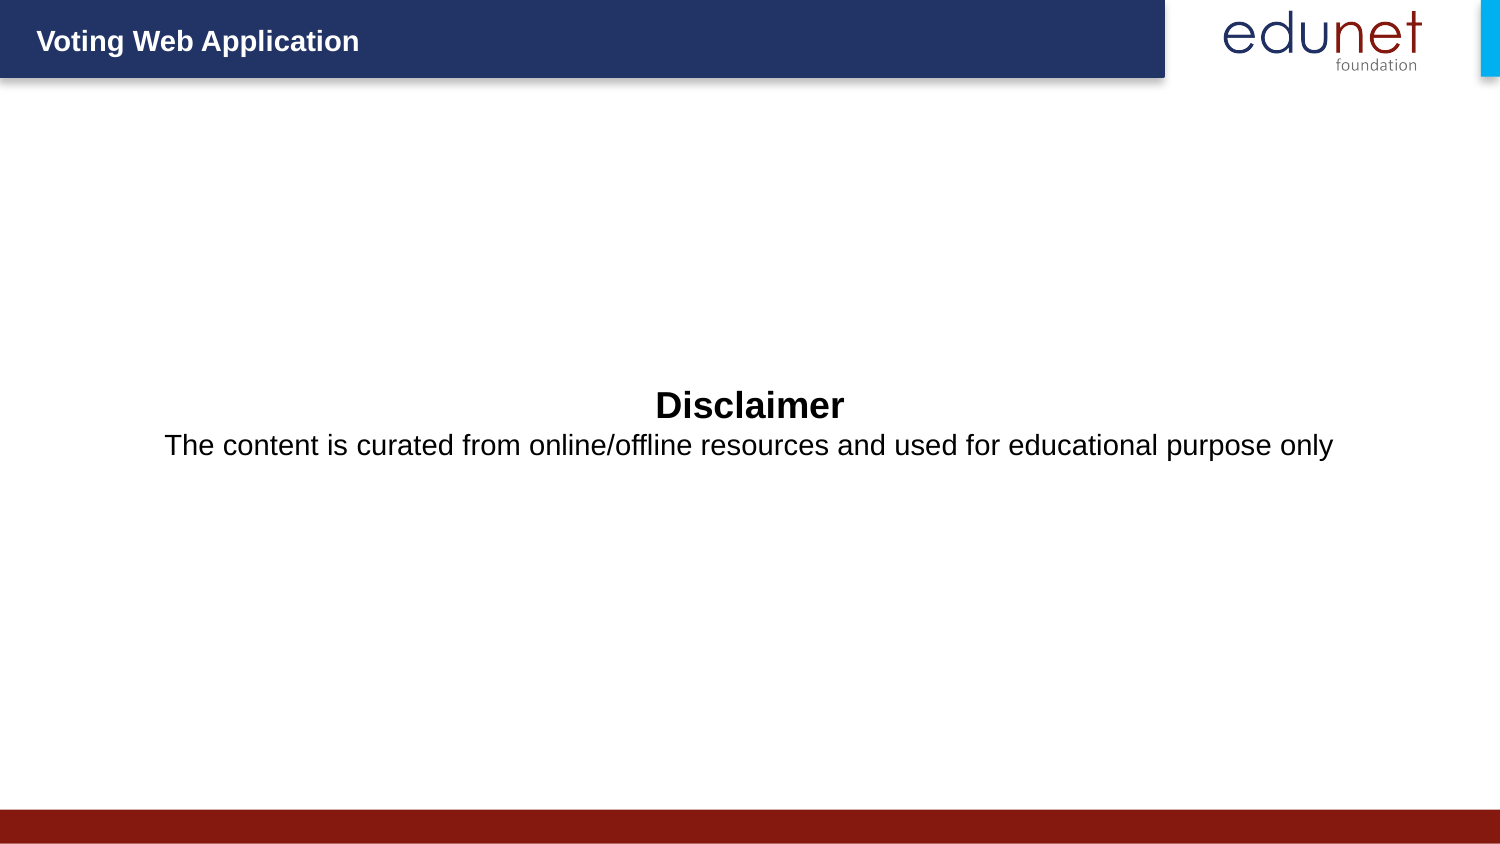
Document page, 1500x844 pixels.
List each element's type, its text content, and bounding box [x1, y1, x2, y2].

text_box Voting Web Application [21, 15, 674, 65]
picture [1219, 8, 1424, 75]
text_box Disclaimer The content is curated from online/offline resources and used for educational purpose only [149, 373, 1351, 469]
